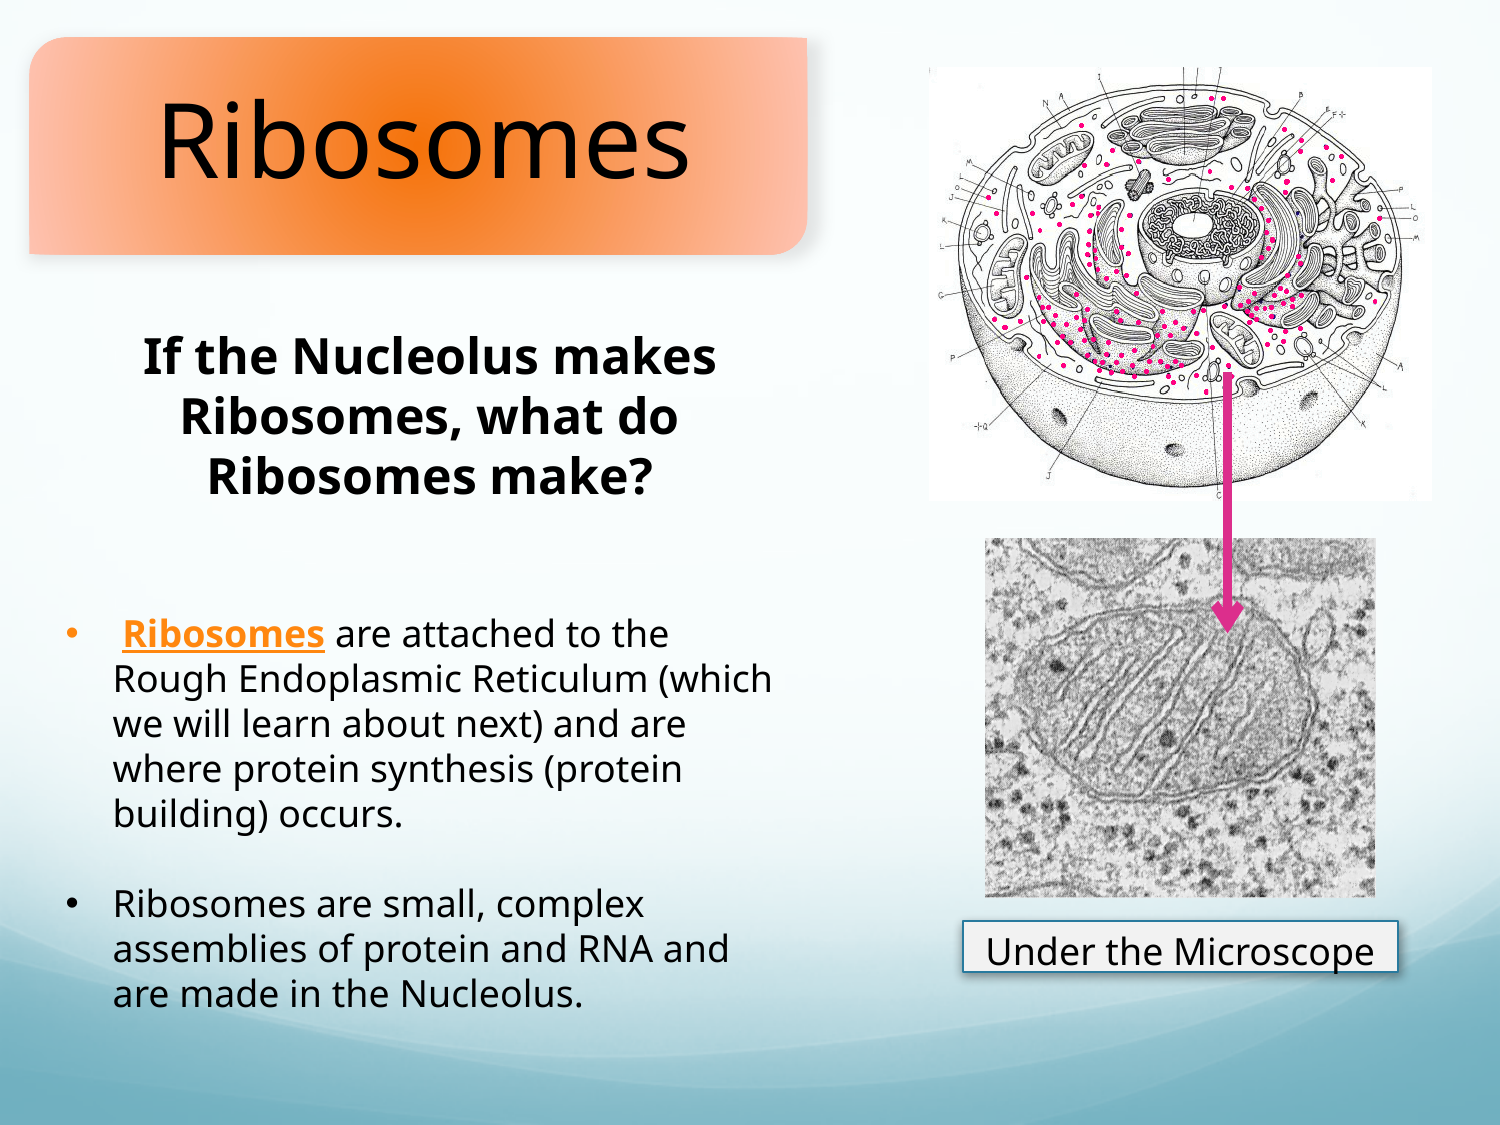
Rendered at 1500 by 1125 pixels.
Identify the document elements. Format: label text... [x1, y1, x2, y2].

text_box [28, 37, 808, 255]
text_box If the Nucleolus makes Ribosomes, what do Ribosomes make? Ribosomes are attached to the Rough Endoplasmic Reticulum (which we will learn about next) and are where protein synthesis (protein building) occurs. Ribosomes are small, complex assemblies of protein and RNA and are made in the Nucleolus. [50, 317, 810, 1067]
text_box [928, 66, 1433, 983]
